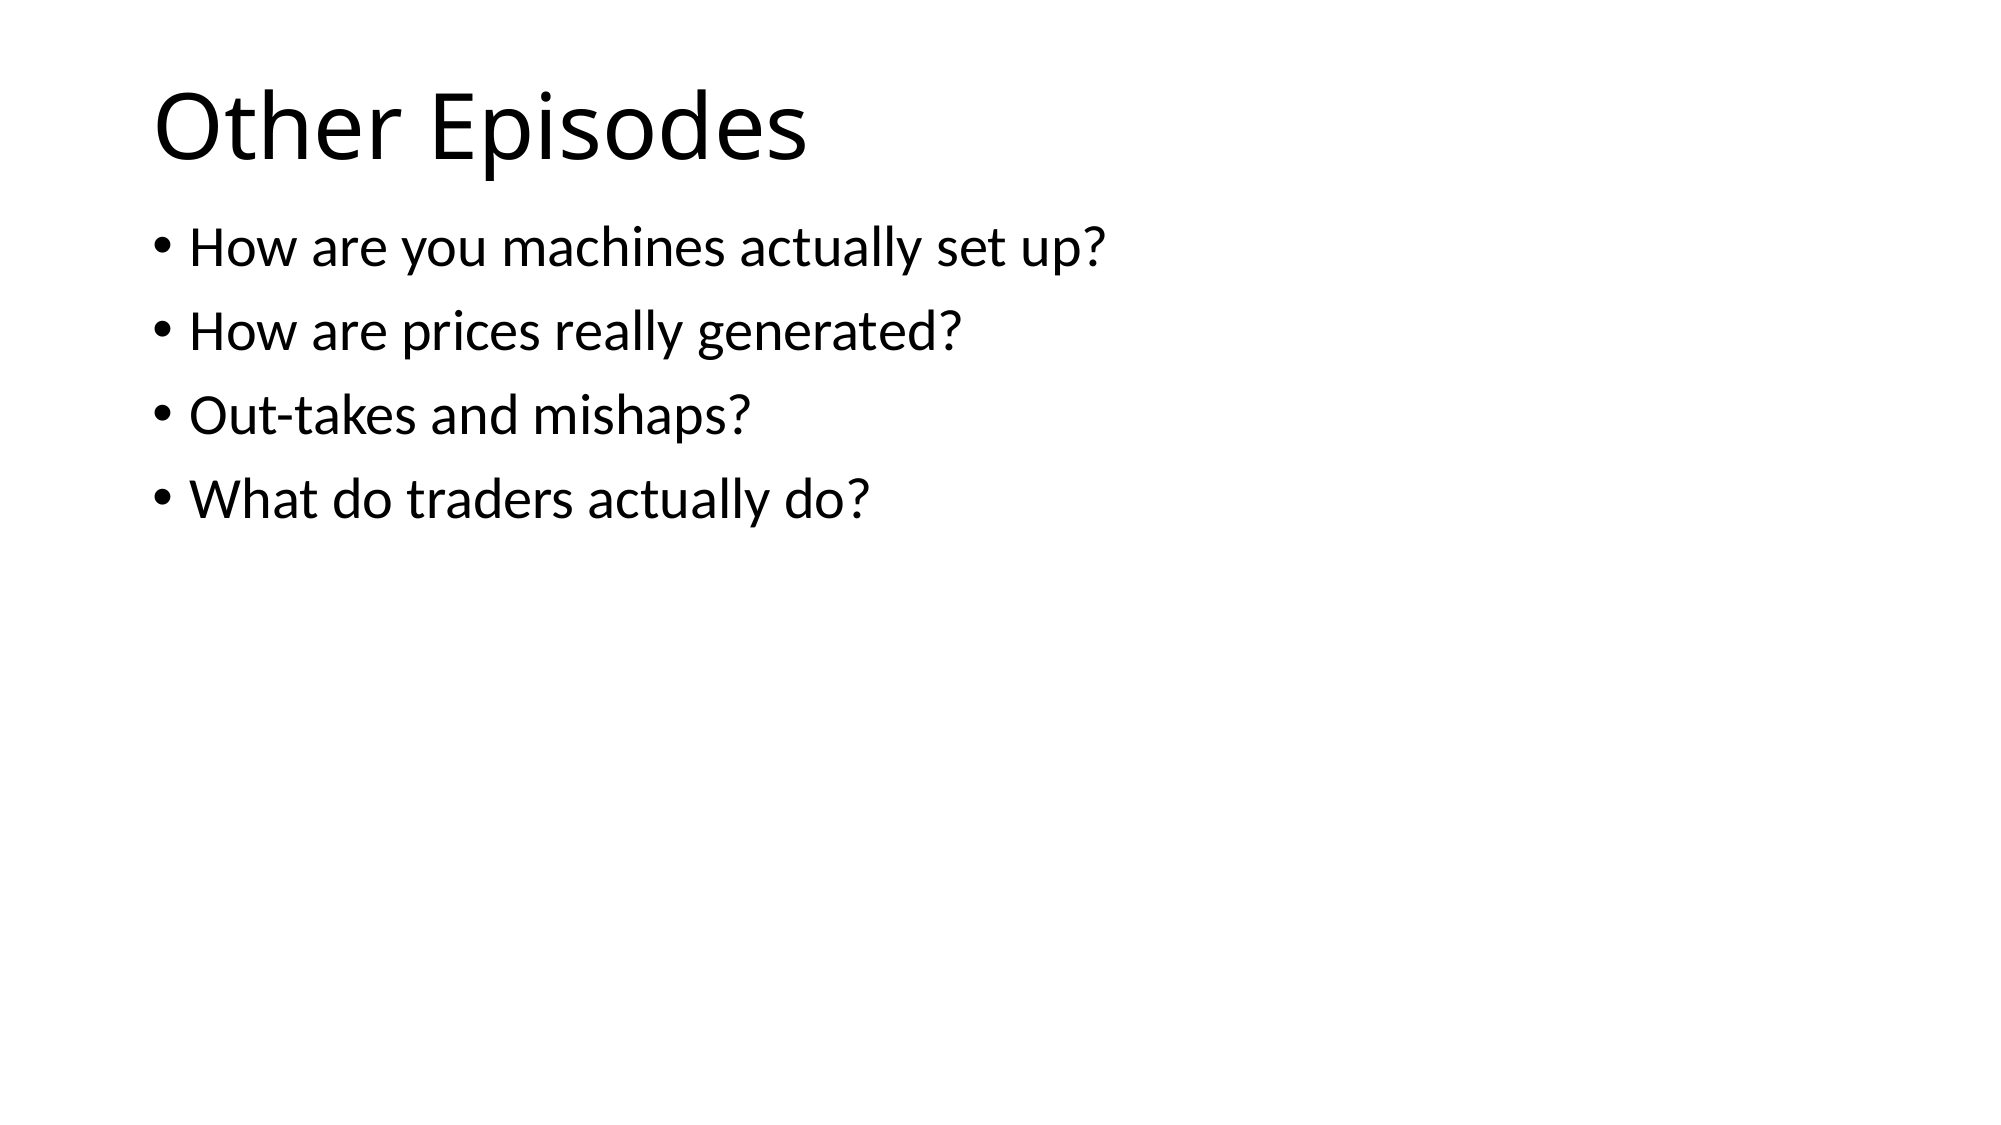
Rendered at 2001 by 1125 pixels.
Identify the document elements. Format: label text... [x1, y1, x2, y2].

list How are you machines actually set up? How are prices really generated? Out-takes and mishaps? What do traders actually do? [137, 208, 1863, 1014]
title Other Episodes [137, 59, 1863, 201]
